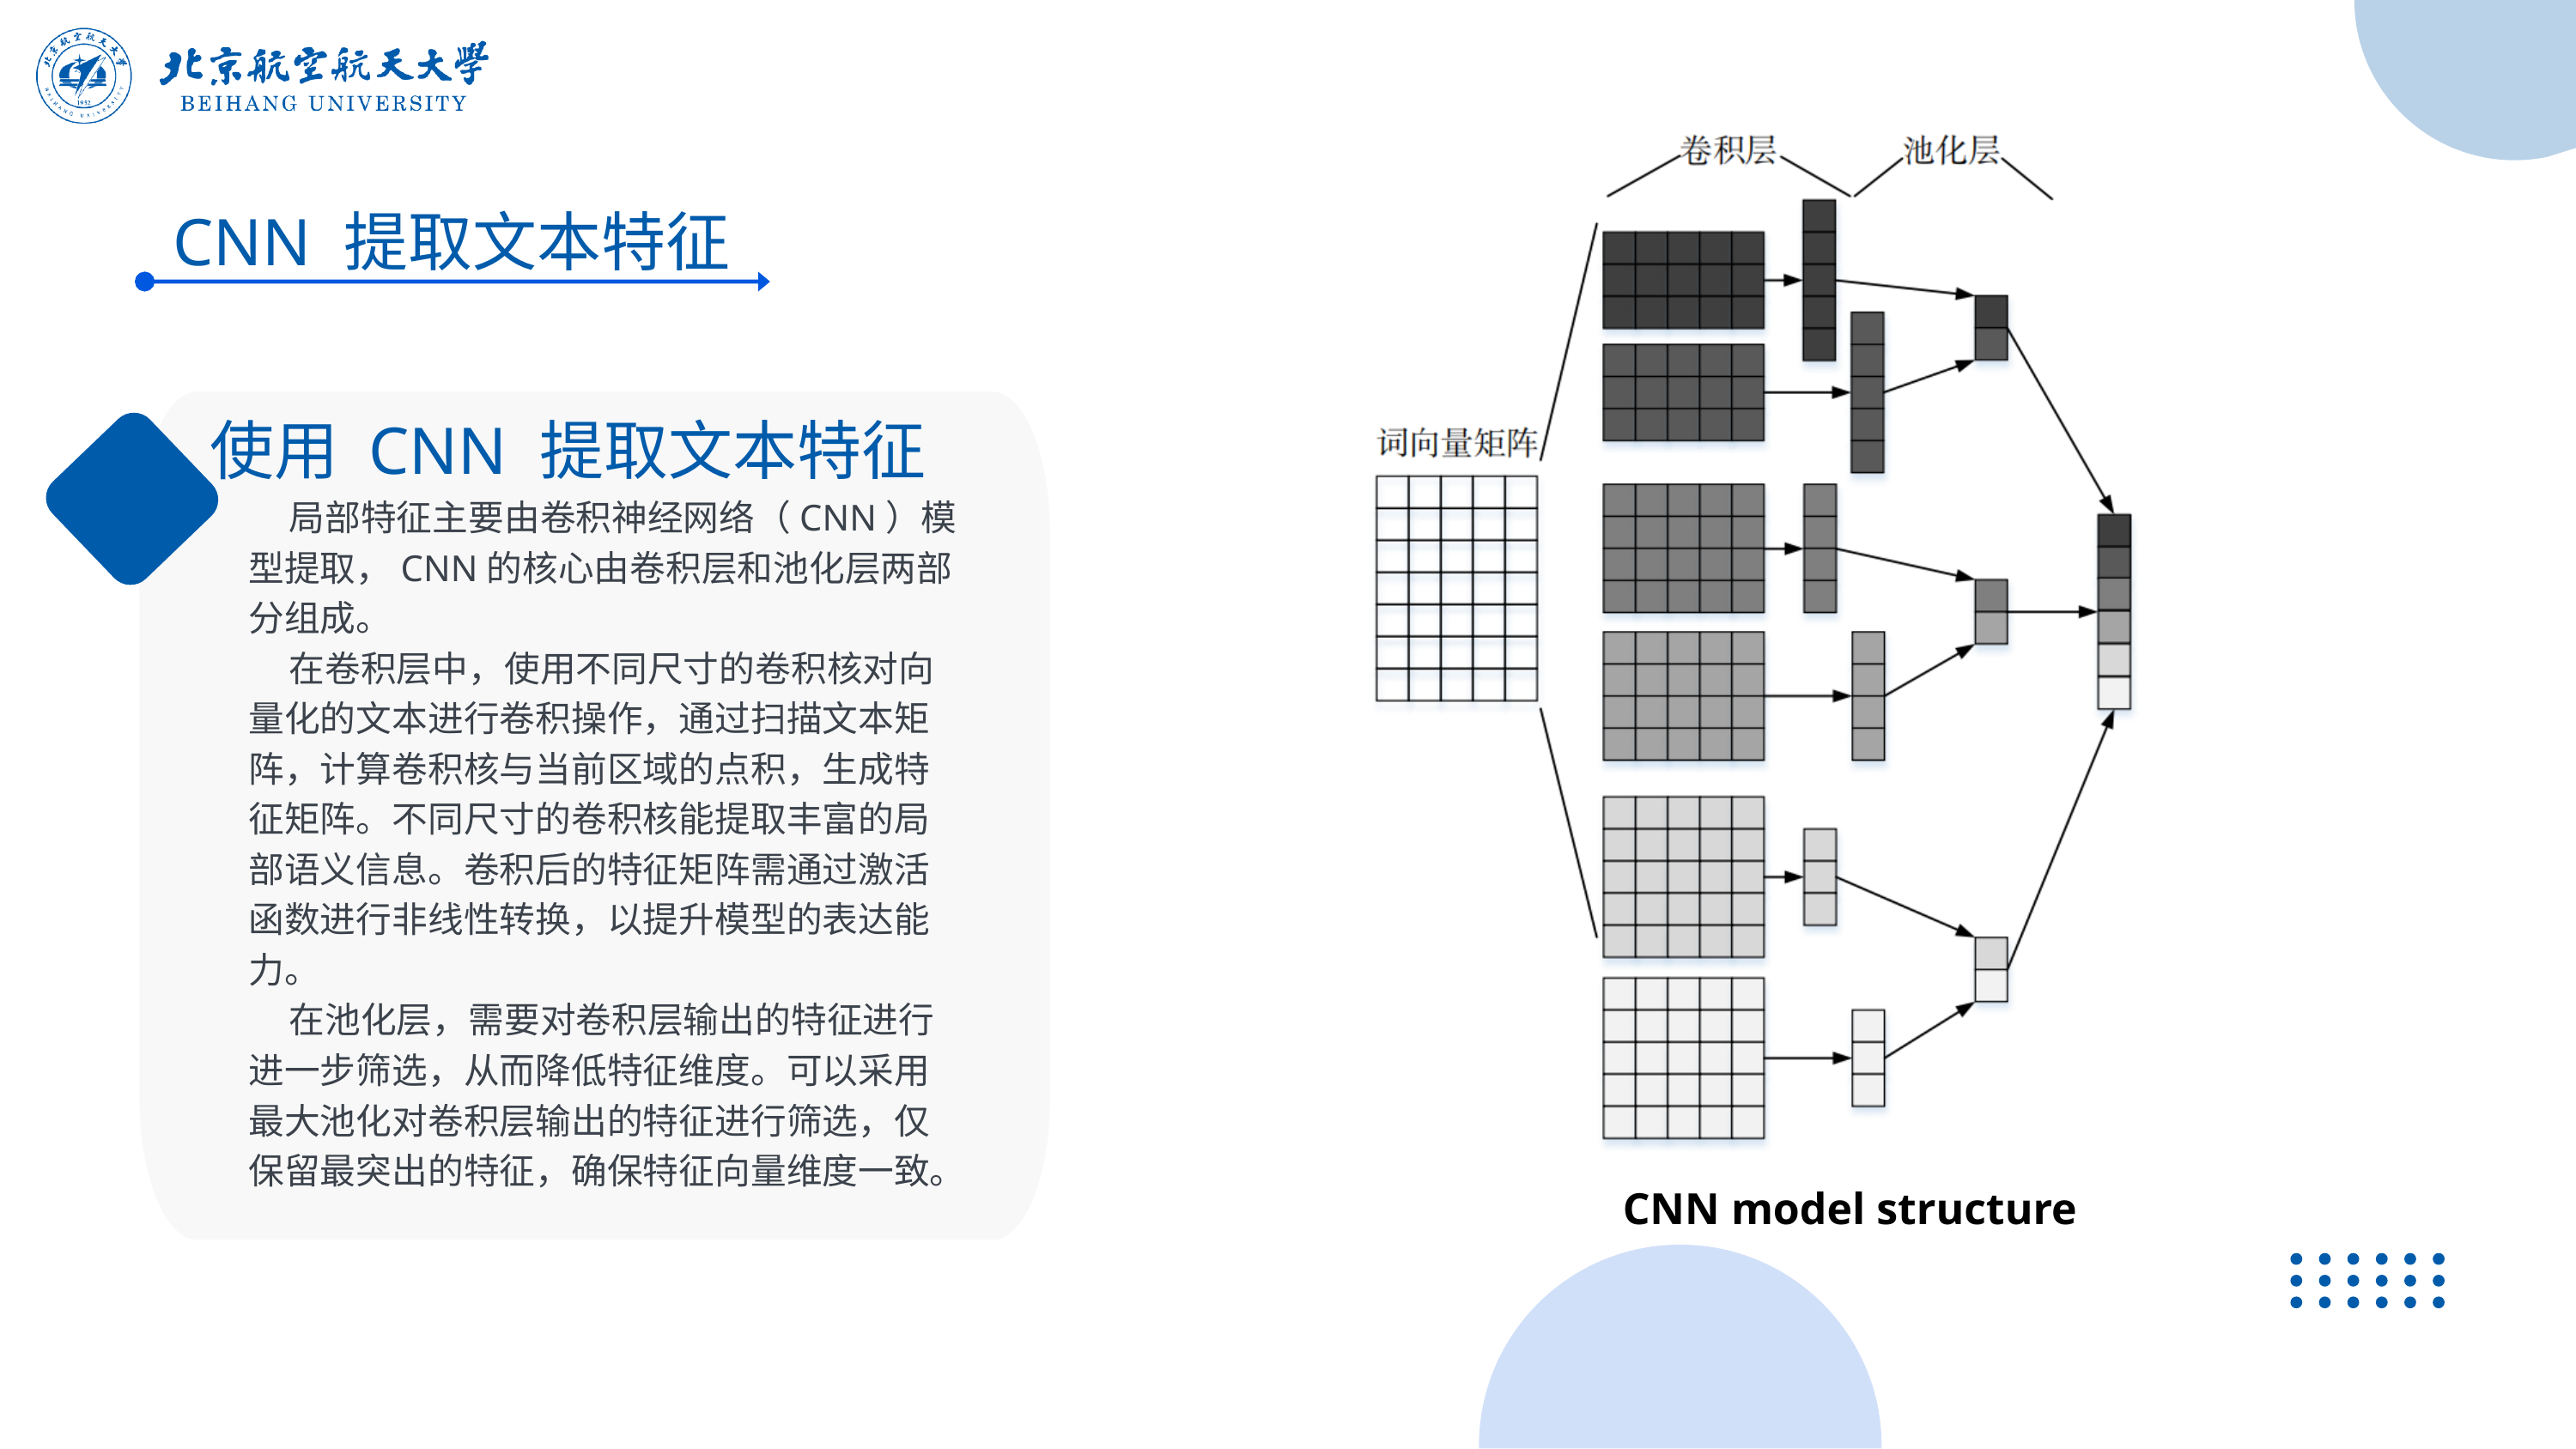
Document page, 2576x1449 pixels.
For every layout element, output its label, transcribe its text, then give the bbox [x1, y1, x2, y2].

text_box CNN 提取文本特征 [139, 160, 835, 279]
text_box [1479, 1244, 1882, 1449]
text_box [139, 391, 1050, 1240]
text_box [2354, 0, 2576, 161]
picture [36, 27, 489, 124]
text_box [136, 275, 770, 291]
picture [1309, 101, 2177, 1172]
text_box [64, 431, 200, 567]
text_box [2290, 1252, 2445, 1309]
text_box CNN model structure [1610, 1174, 2196, 1240]
